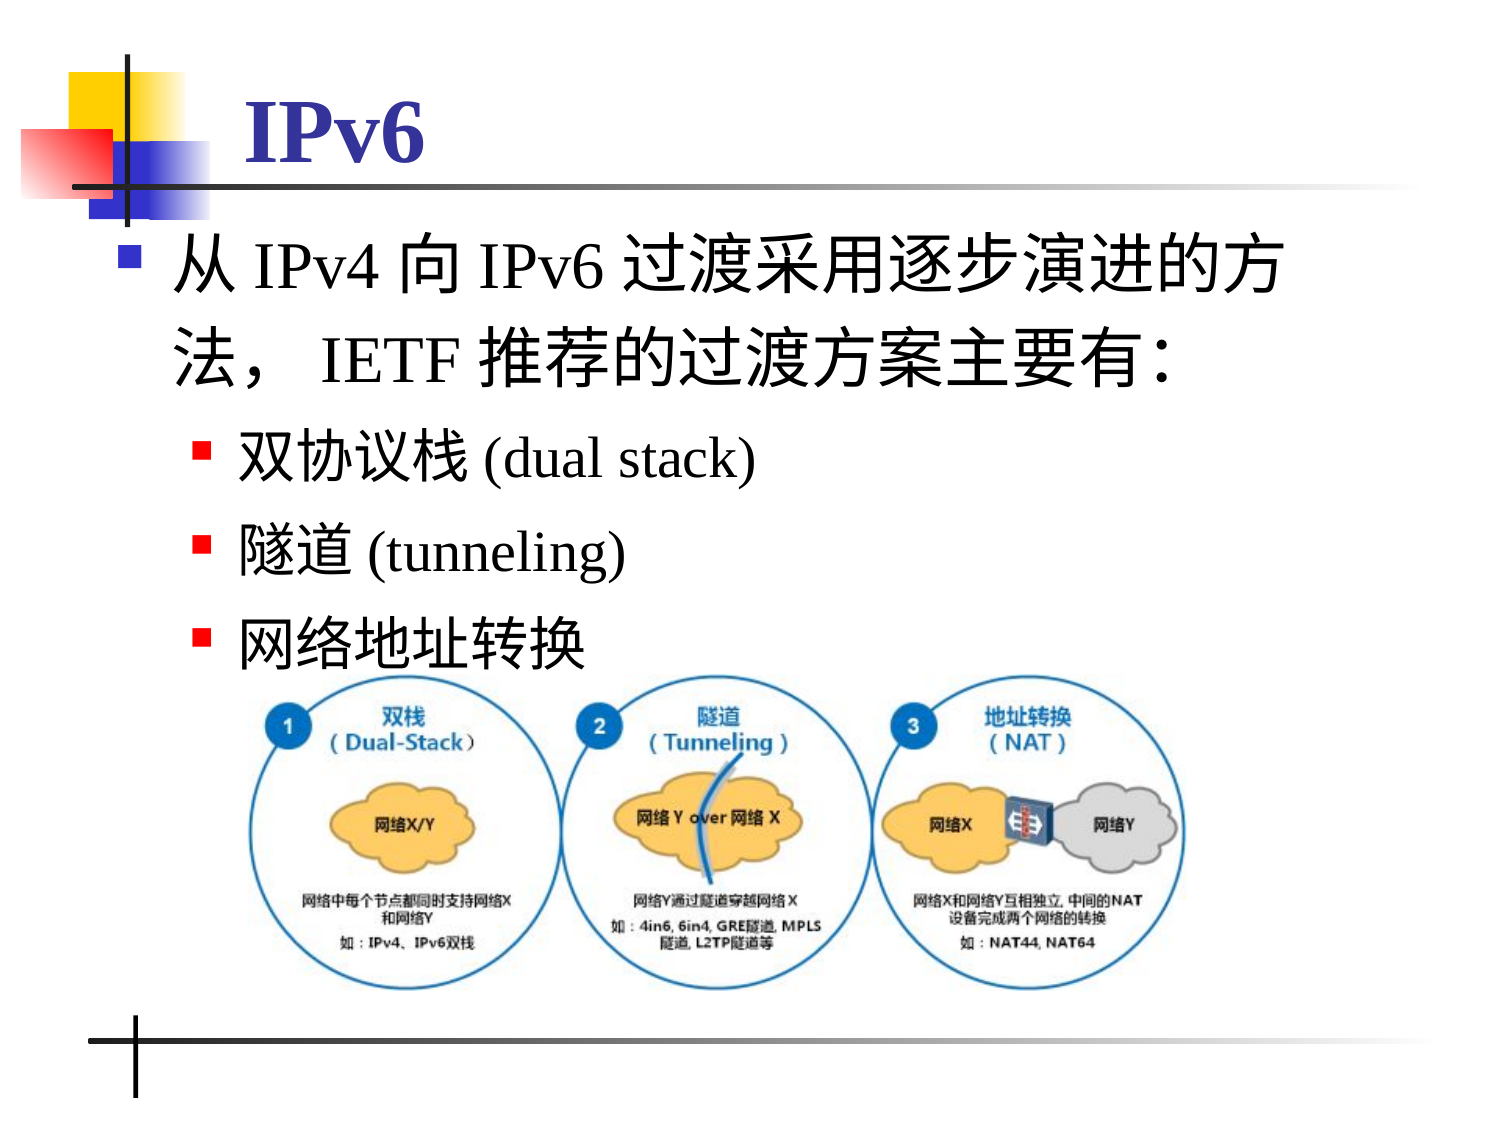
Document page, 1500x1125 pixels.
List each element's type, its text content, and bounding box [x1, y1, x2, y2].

title IPv6 [227, 31, 1348, 189]
picture [227, 673, 1202, 994]
list 从IPv4向IPv6过渡采用逐步演进的方法，IETF推荐的过渡方案主要有： 双协议栈(dual stack) 隧道(tunneling) 网络地址转换 [99, 200, 1376, 876]
